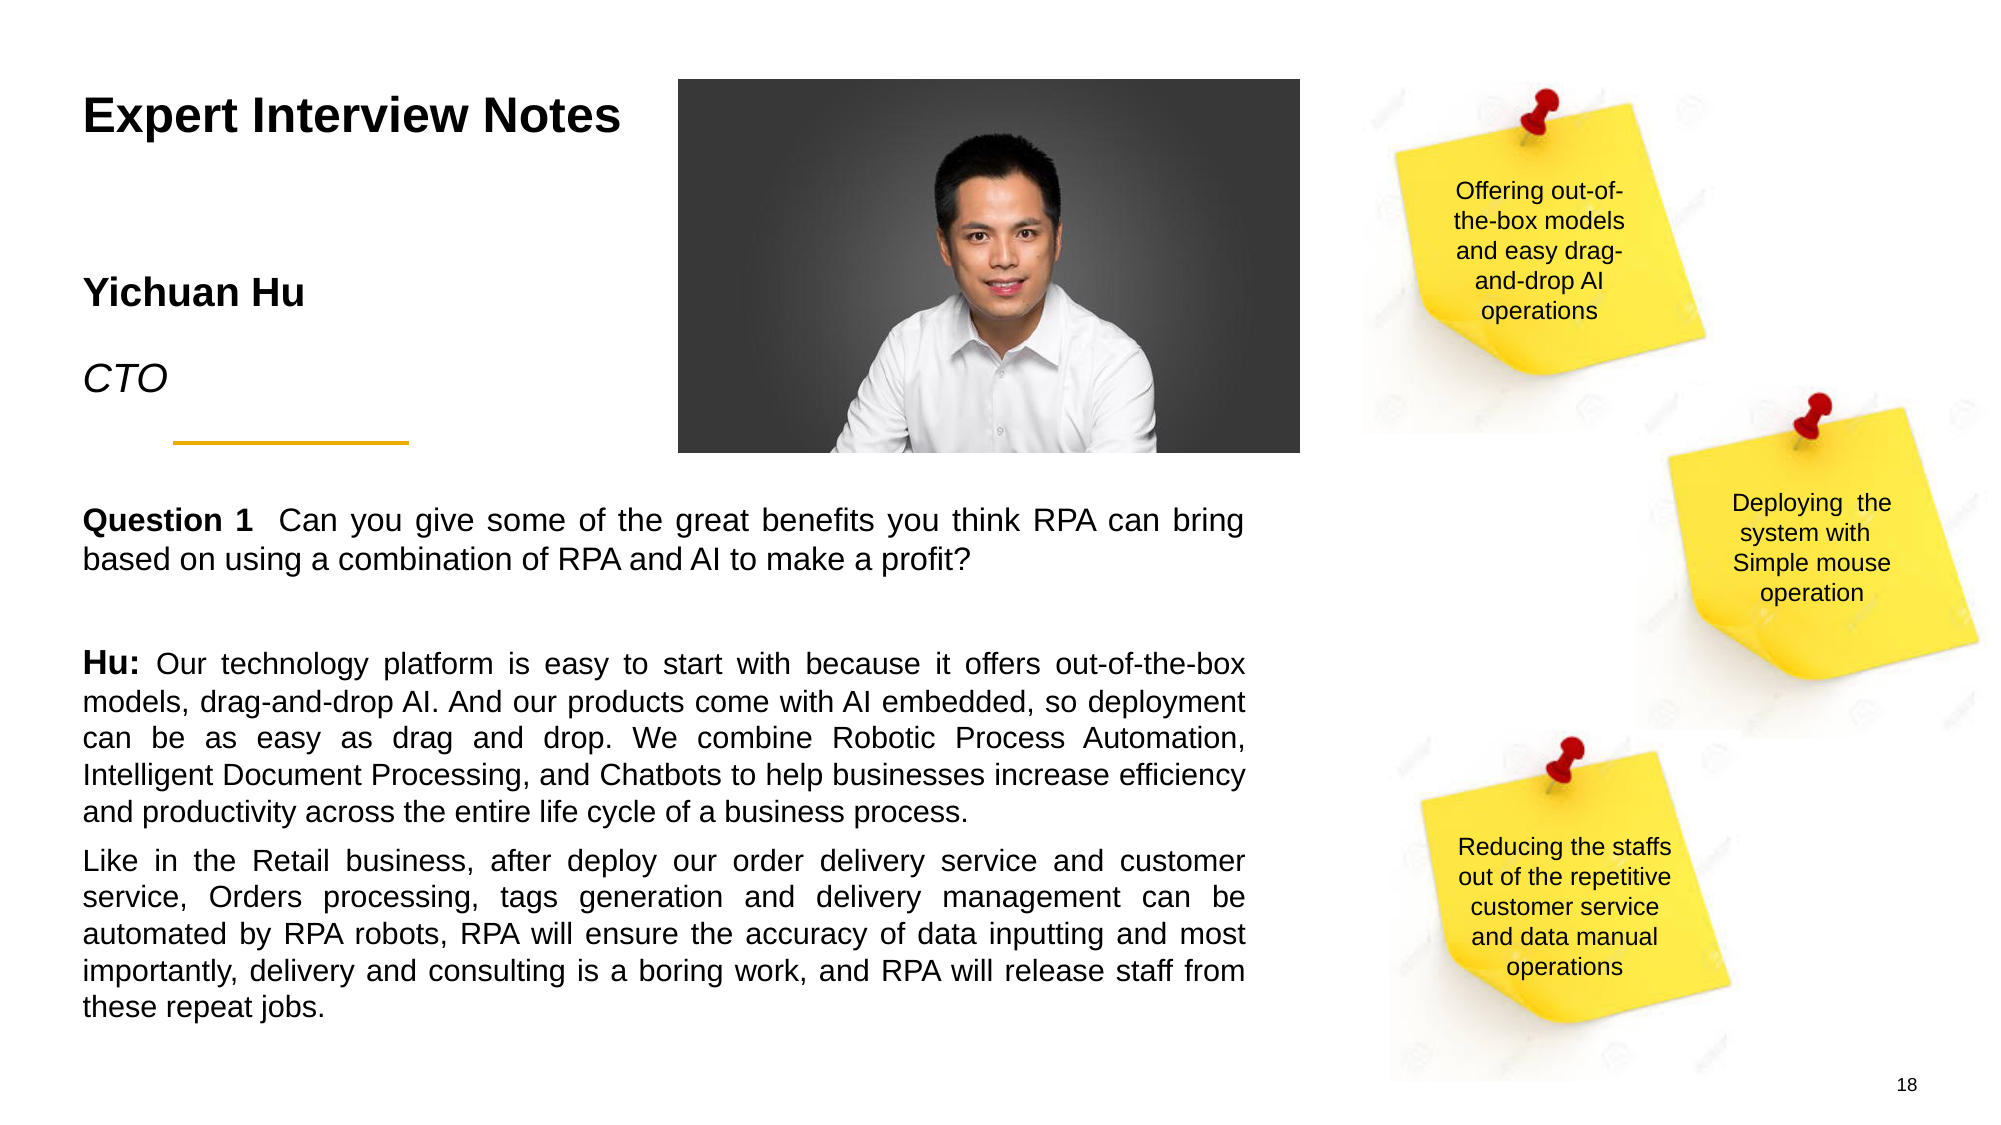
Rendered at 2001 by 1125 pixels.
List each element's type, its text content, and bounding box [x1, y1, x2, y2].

picture [1332, 0, 2001, 1125]
title Expert Interview Notes [82, 82, 673, 271]
list Yichuan Hu CTO Question 1 Can you give some of the great benefits you think RPA can bring based on using a combination of RPA and AI to make a profit? Hu: Our technology platform is easy to start with because it offers out-of-the-box models, drag-and-drop AI. And our products come with AI embedded, so deployment can be as easy as drag and drop. We combine Robotic Process Automation, Intelligent Document Processing, and Chatbots to help businesses increase efficiency and productivity across the entire life cycle of a business process. Like in the Retail business, after deploy our order delivery service and customer service, Orders processing, tags generation and delivery management can be automated by RPA robots, RPA will ensure the accuracy of data inputting and most importantly, delivery and consulting is a boring work, and RPA will release staff from these repeat jobs. [82, 271, 1247, 1040]
picture [677, 78, 1301, 453]
